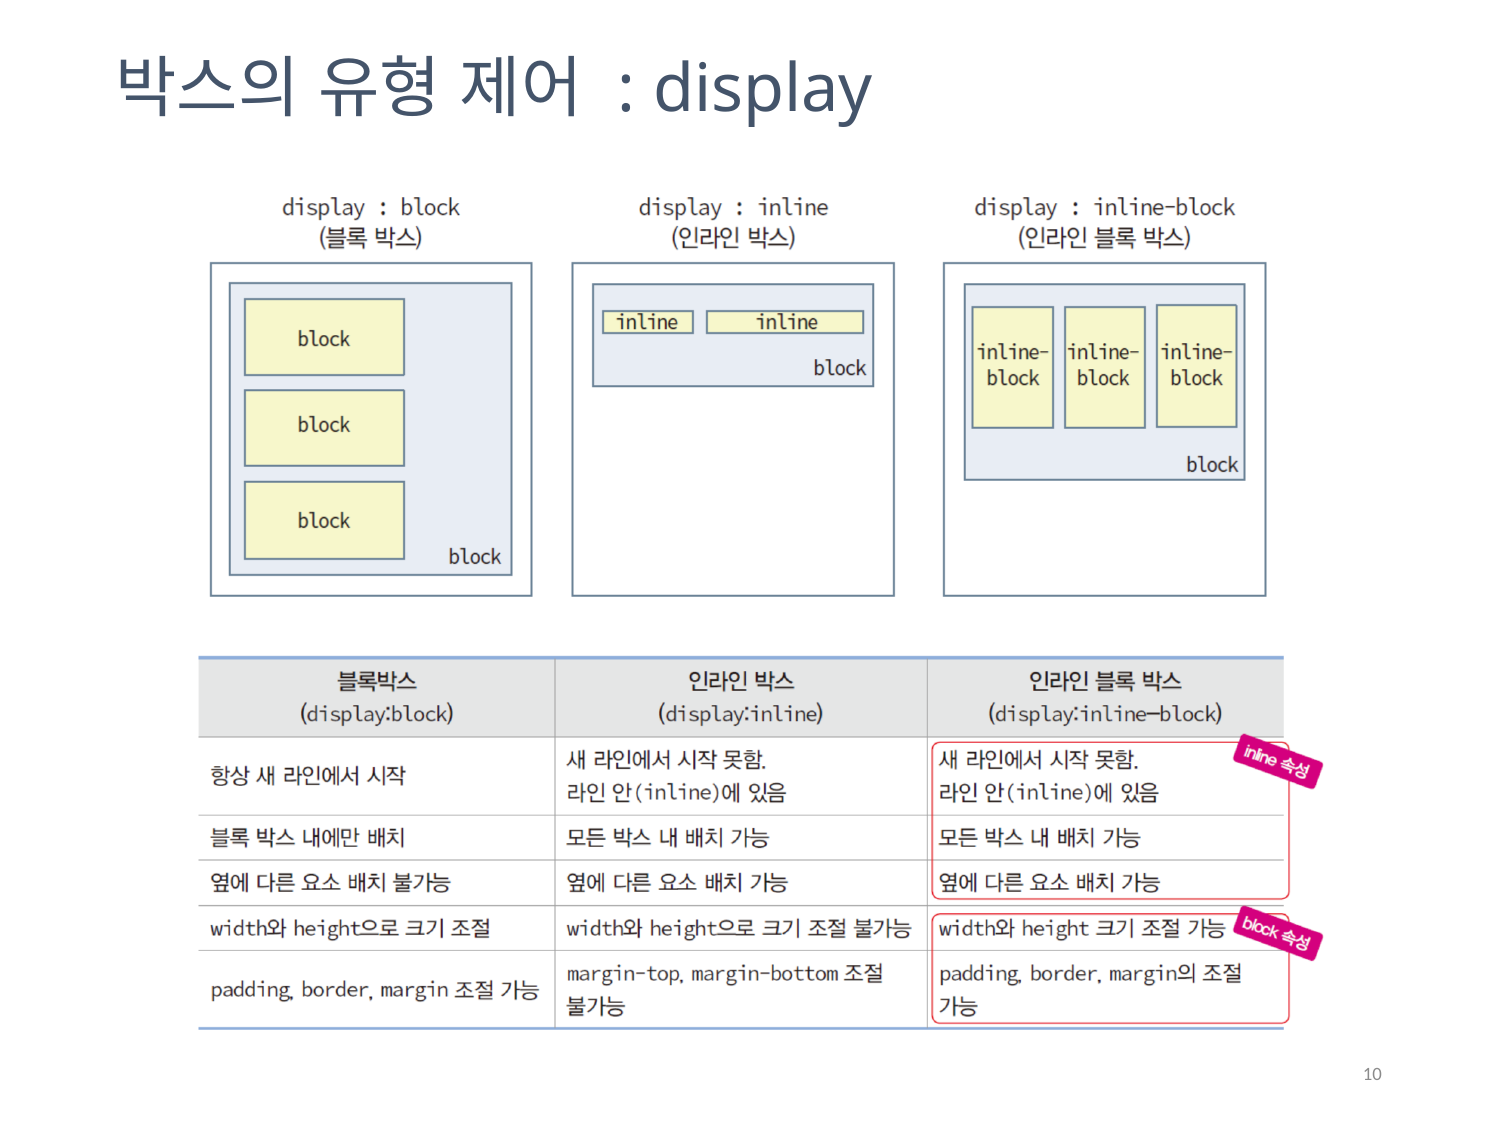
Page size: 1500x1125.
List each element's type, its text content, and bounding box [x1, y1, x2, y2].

picture [194, 649, 1331, 1046]
picture [189, 190, 1279, 608]
text_box 박스의 유형 제어 : display [100, 37, 1438, 149]
slide_number 10 [1059, 1042, 1397, 1103]
